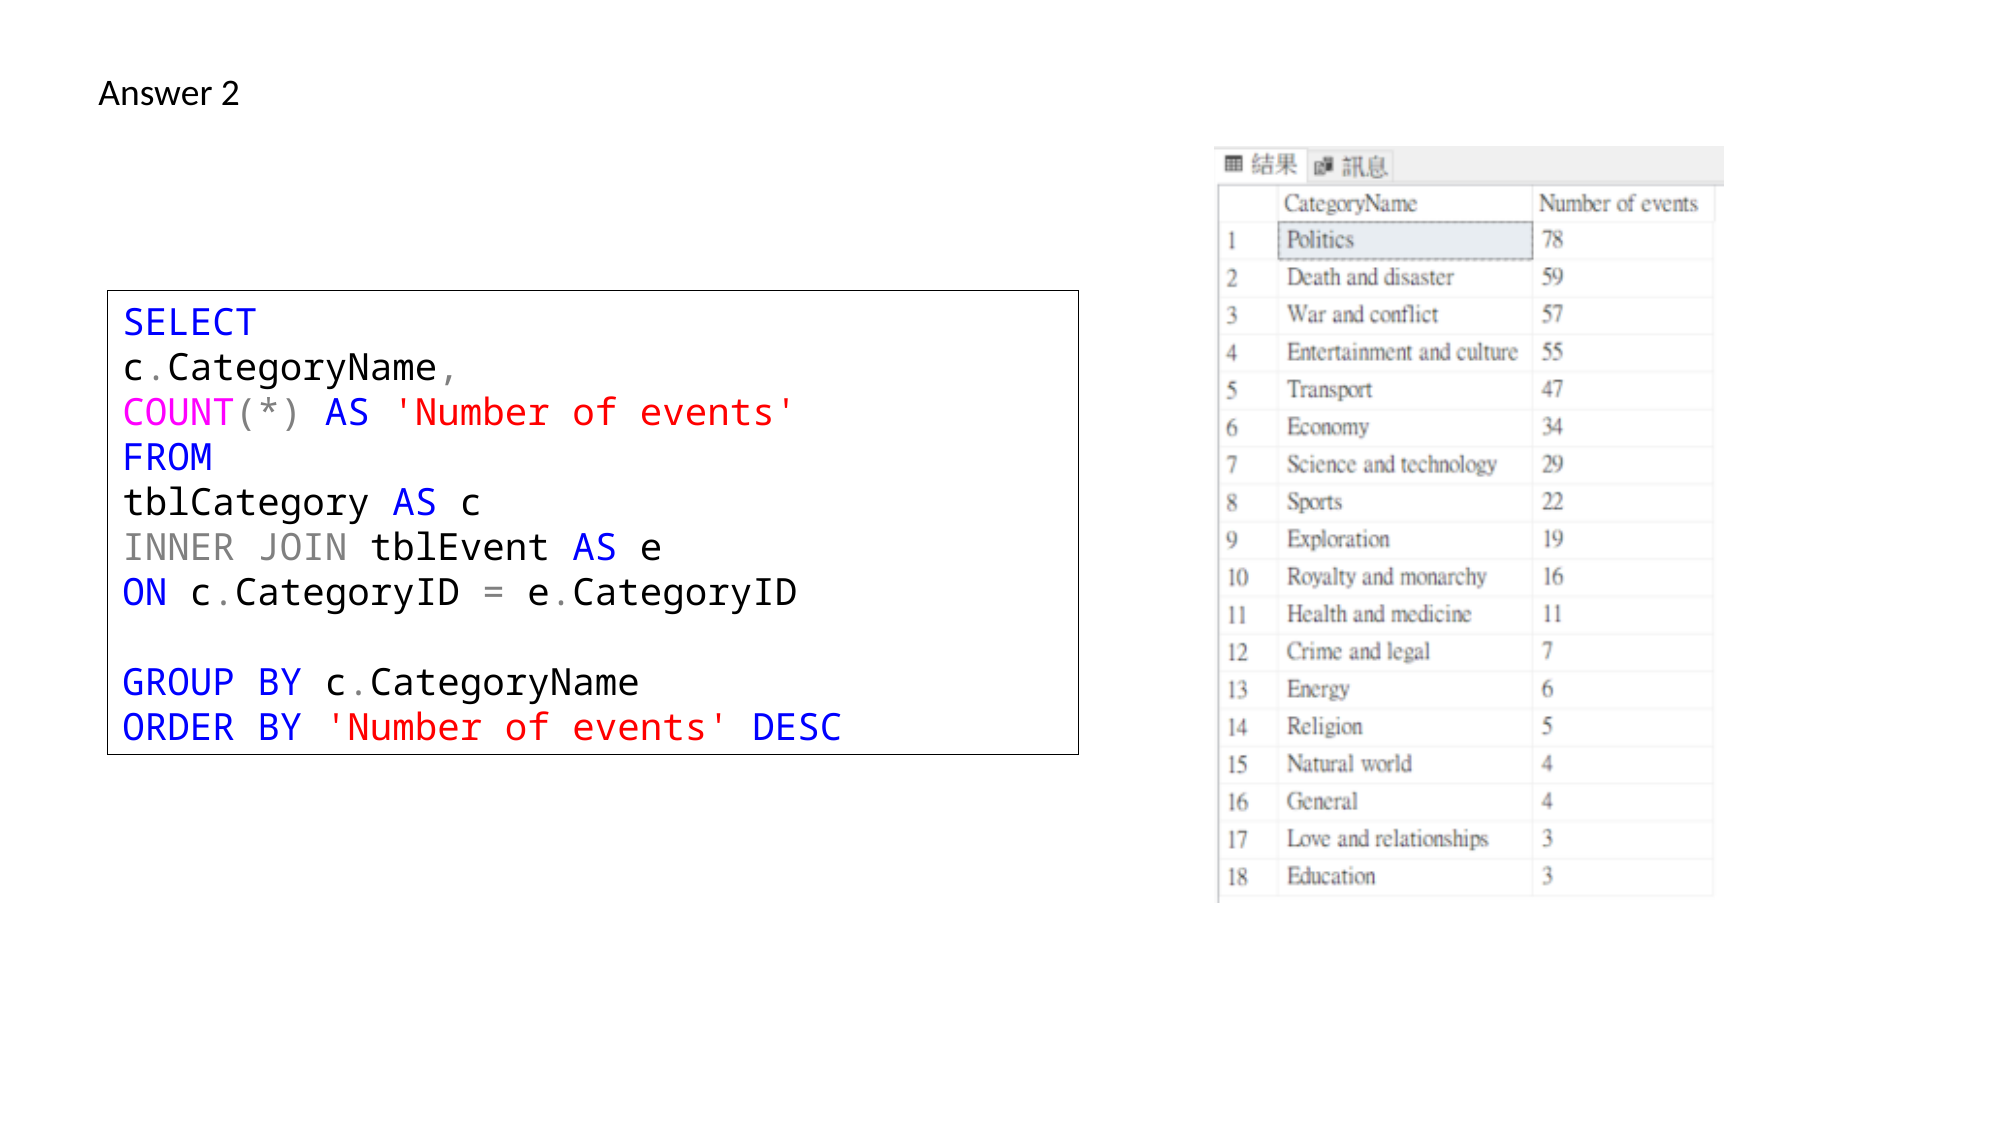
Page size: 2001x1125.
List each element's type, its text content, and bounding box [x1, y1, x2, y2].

picture [1214, 146, 1724, 903]
text_box SELECT c.CategoryName, COUNT(*) AS 'Number of events' FROM tblCategory AS c INNER JOIN tblEvent AS e ON c.CategoryID = e.CategoryID GROUP BY c.CategoryName ORDER BY 'Number of events' DESC [107, 290, 1079, 755]
text_box Answer 2 [83, 60, 256, 121]
